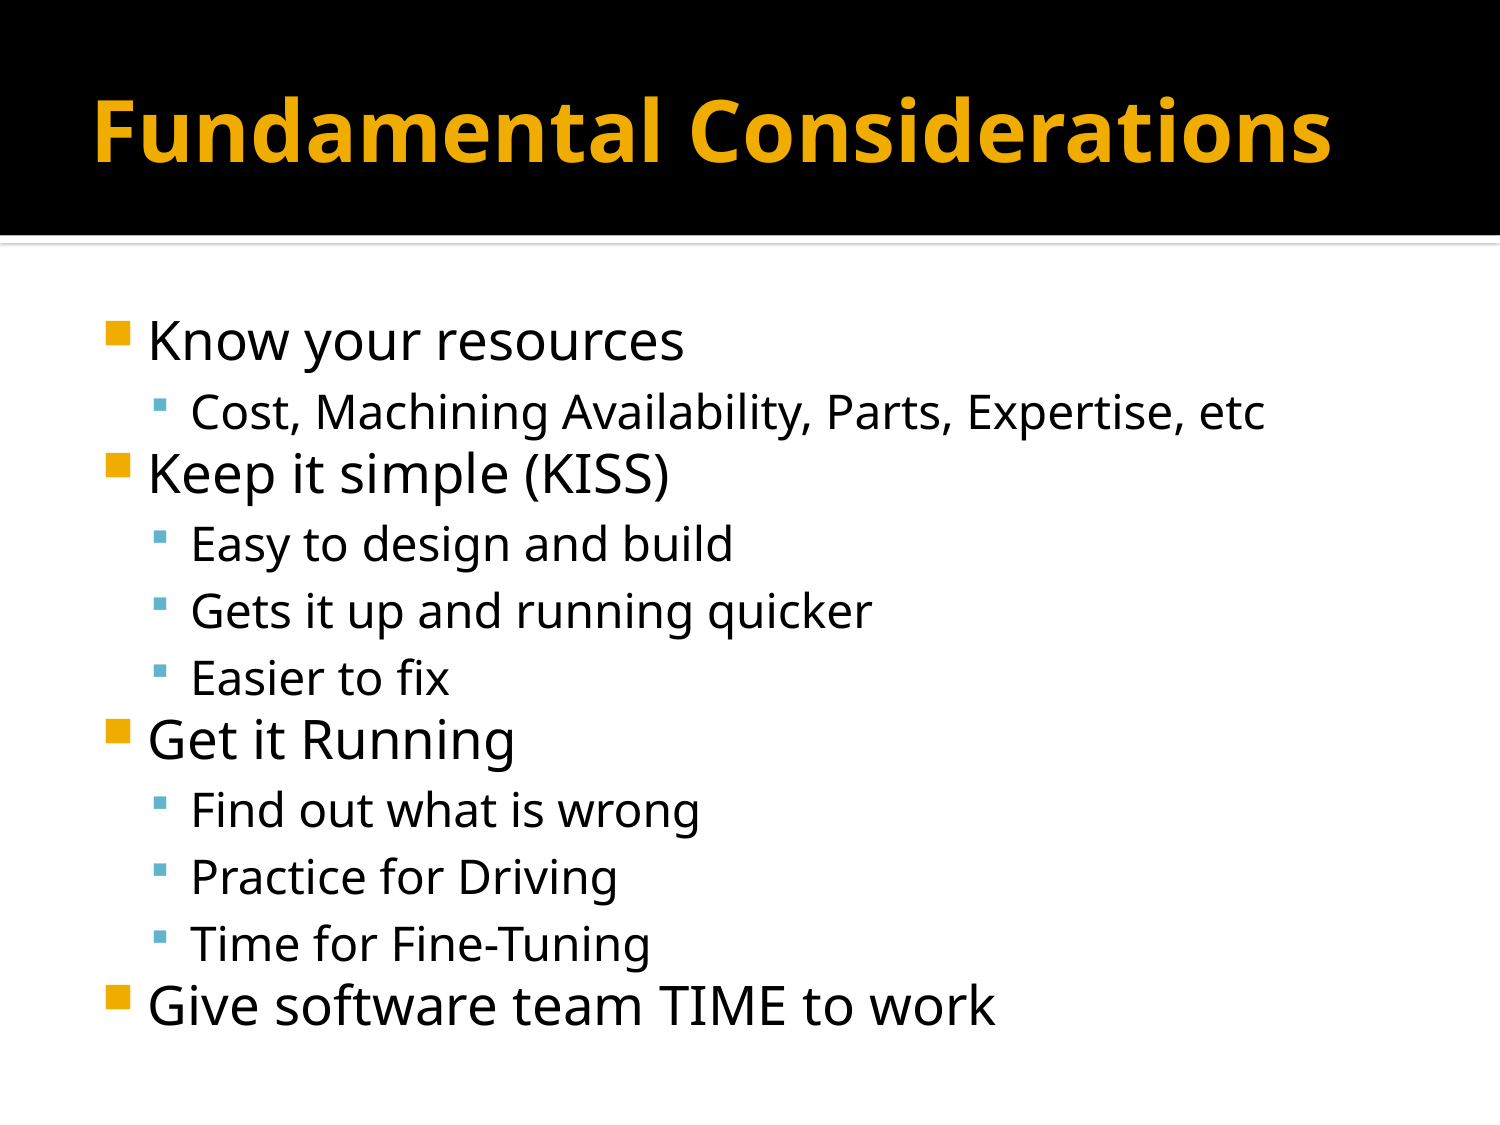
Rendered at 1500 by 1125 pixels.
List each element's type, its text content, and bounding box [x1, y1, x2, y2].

list Know your resources Cost, Machining Availability, Parts, Expertise, etc Keep it simple (KISS) Easy to design and build Gets it up and running quicker Easier to fix Get it Running Find out what is wrong Practice for Driving Time for Fine-Tuning Give software team TIME to work [75, 291, 1425, 1050]
title Fundamental Considerations [75, 25, 1425, 231]
